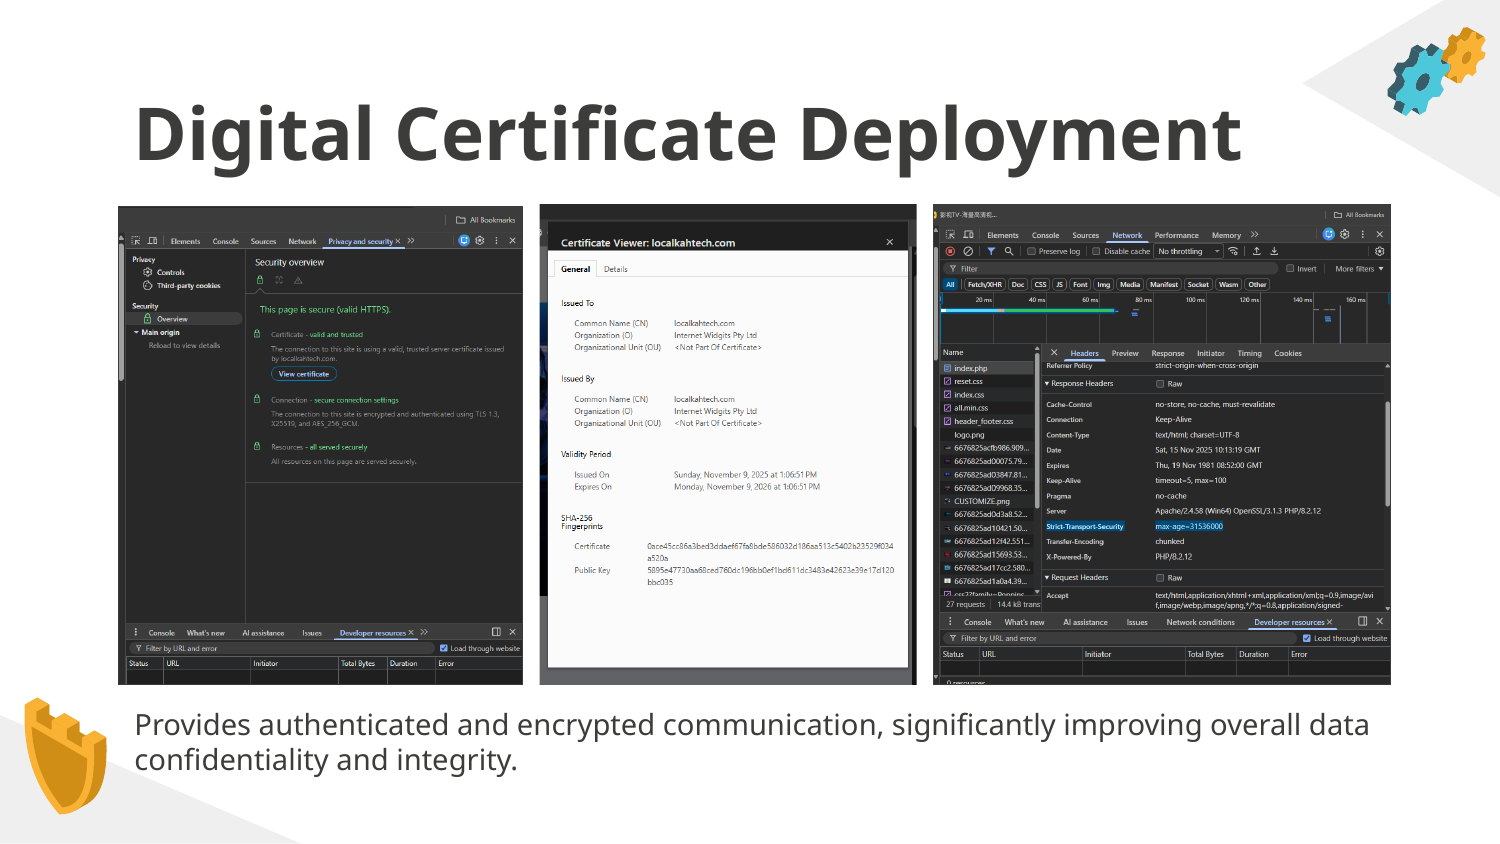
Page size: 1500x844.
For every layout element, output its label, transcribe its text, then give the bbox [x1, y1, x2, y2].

title Digital Certificate Deployment [118, 72, 1382, 167]
picture [539, 204, 917, 685]
subtitle Provides authenticated and encrypted communication, significantly improving overall data confidentiality and integrity. [119, 691, 1391, 786]
picture [117, 206, 524, 685]
picture [932, 204, 1392, 685]
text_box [1387, 27, 1486, 117]
